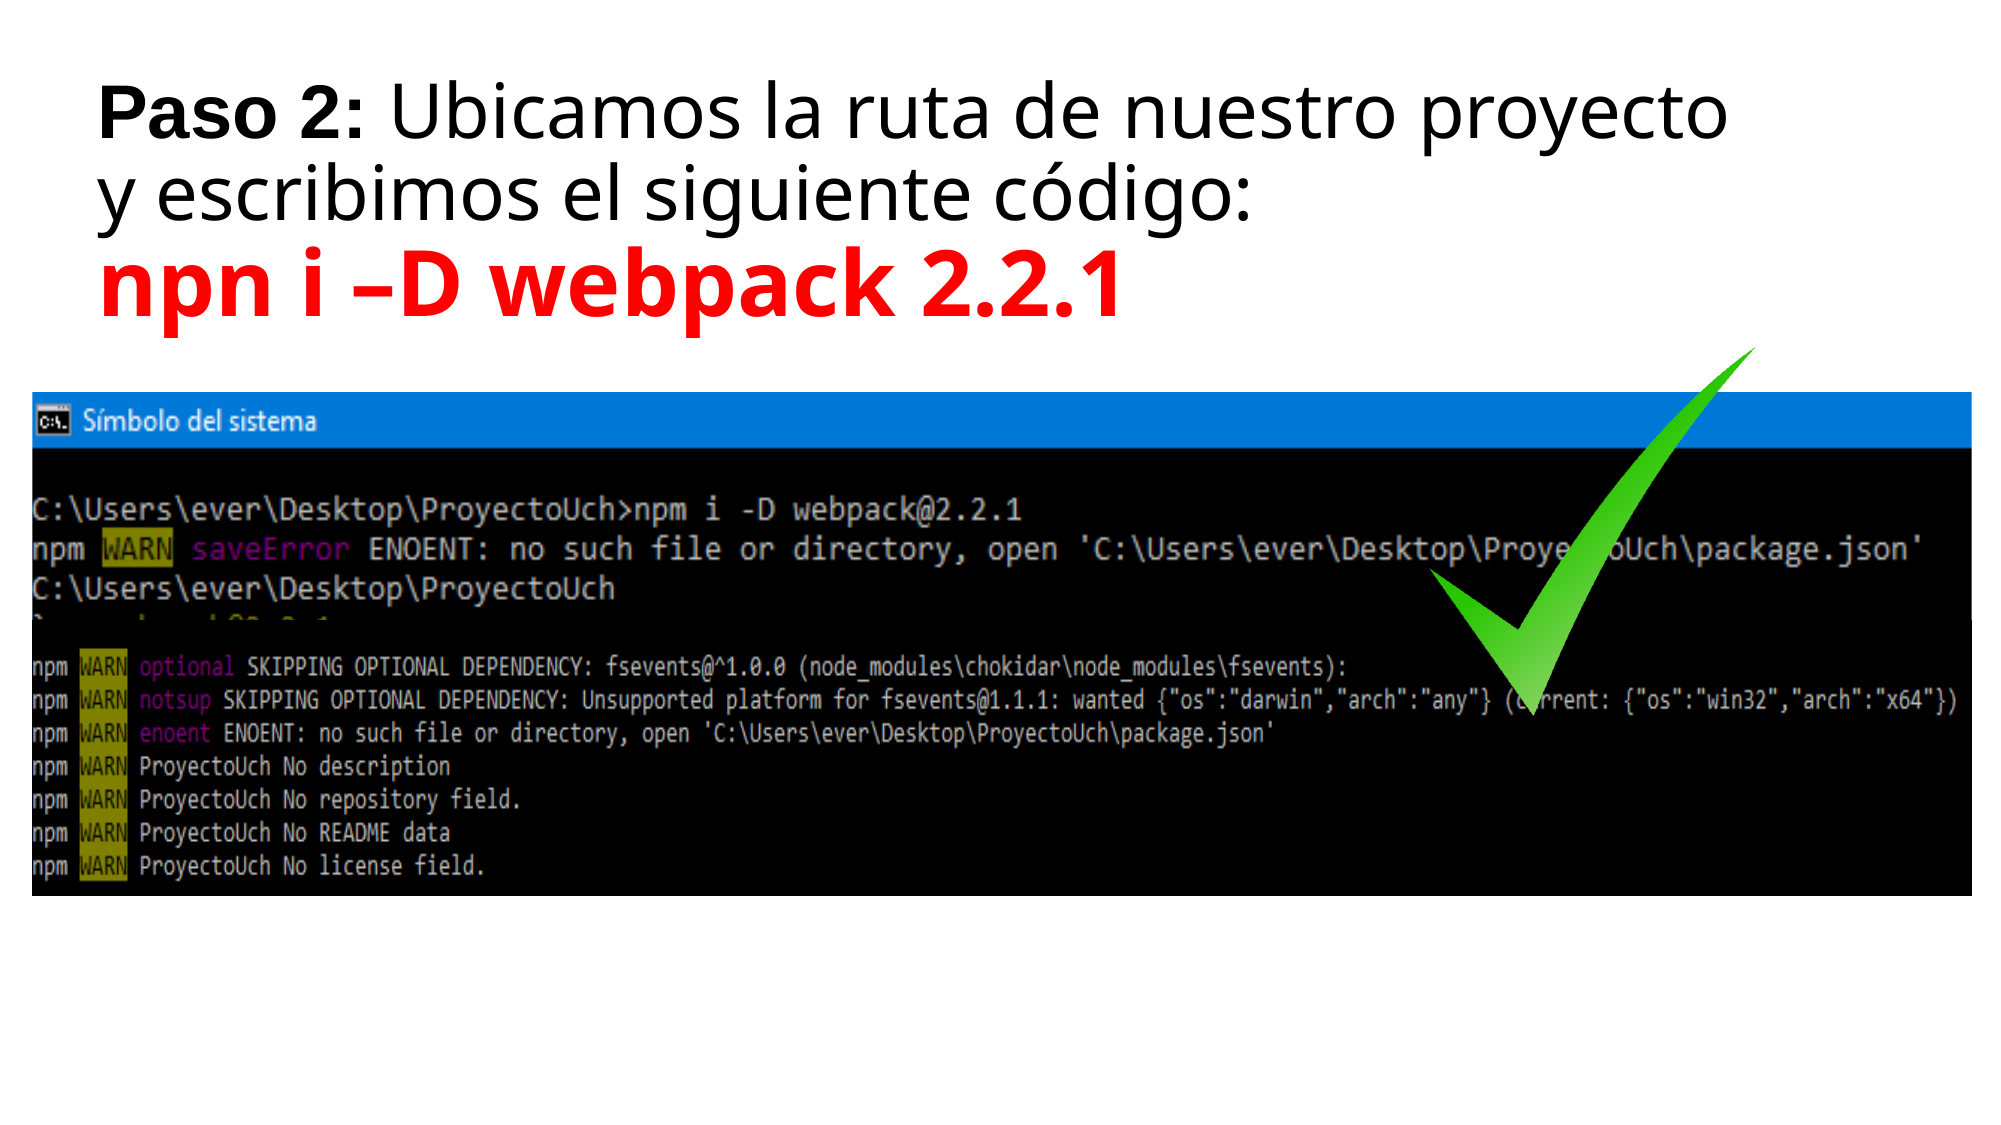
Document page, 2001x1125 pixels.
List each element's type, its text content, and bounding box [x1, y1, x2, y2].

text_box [32, 346, 1972, 896]
title Paso 2: Ubicamos la ruta de nuestro proyecto y escribimos el siguiente código: npn i –D webpack 2.2.1 [82, 62, 1808, 346]
